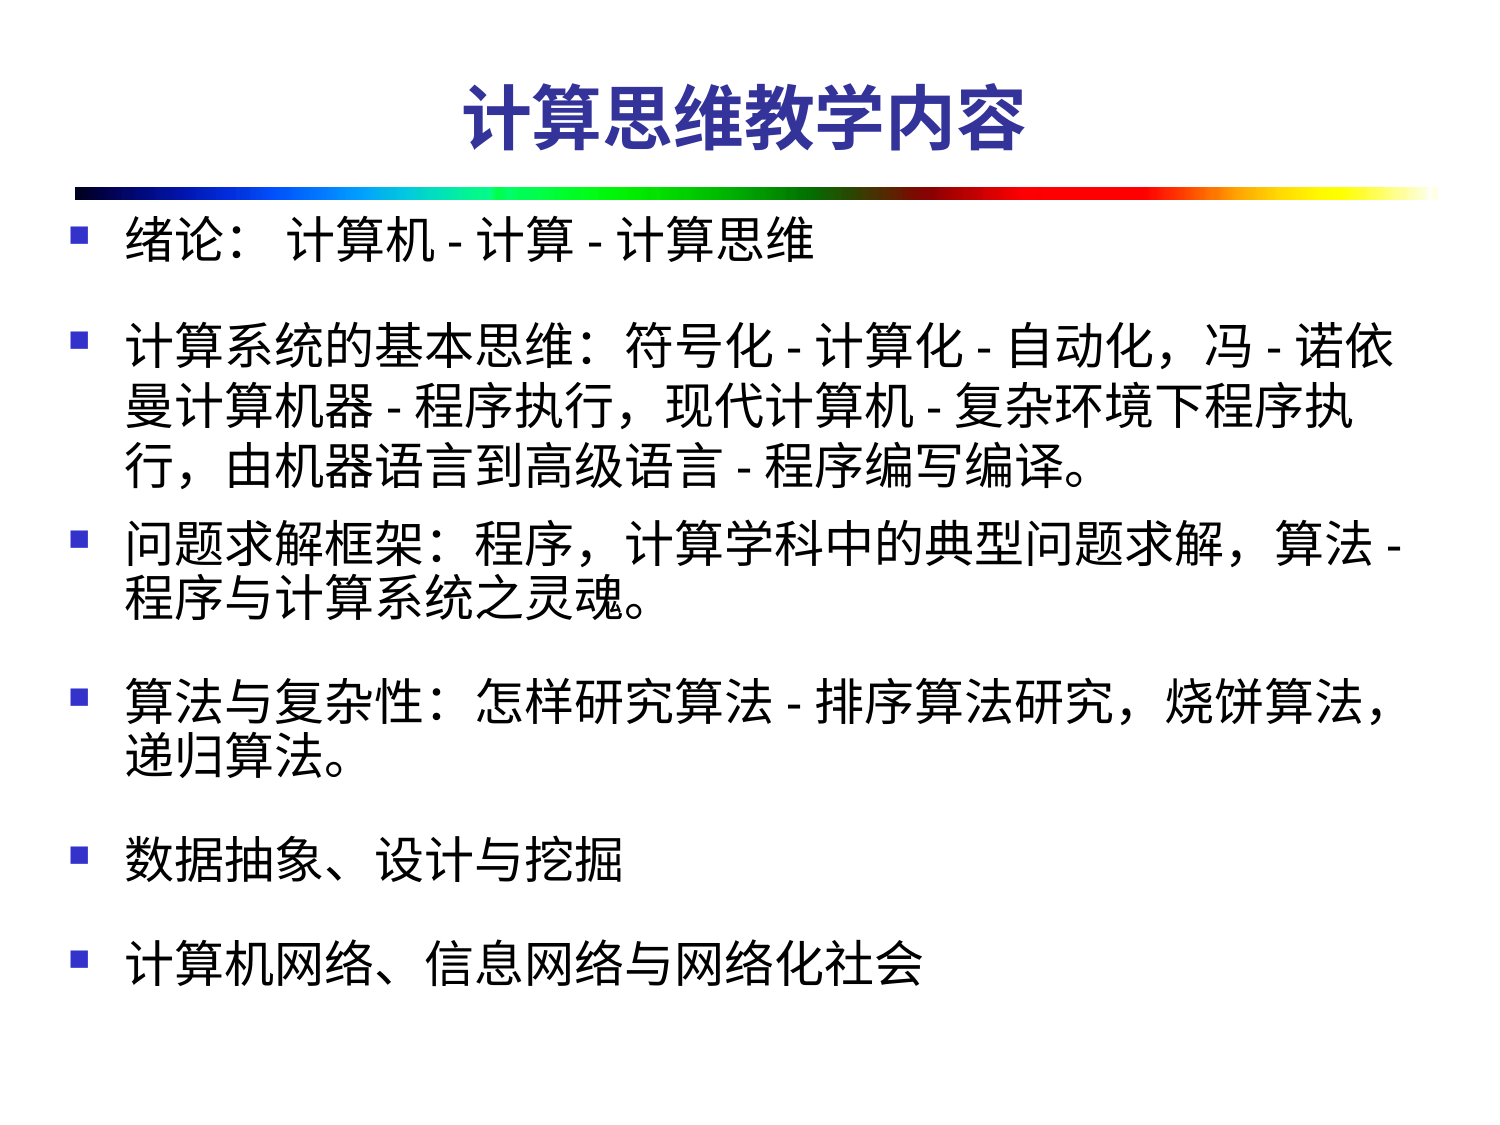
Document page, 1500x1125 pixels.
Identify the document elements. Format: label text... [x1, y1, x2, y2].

list 绪论： 计算机-计算-计算思维 计算系统的基本思维：符号化-计算化-自动化，冯-诺依曼计算机器-程序执行，现代计算机-复杂环境下程序执行，由机器语言到高级语言-程序编写编译。 问题求解框架：程序，计算学科中的典型问题求解，算法-程序与计算系统之灵魂。 算法与复杂性：怎样研究算法-排序算法研究，烧饼算法，递归算法。 数据抽象、设计与挖掘 计算机网络、信息网络与网络化社会 [52, 207, 1436, 941]
picture [75, 187, 365, 200]
picture [392, 187, 1438, 200]
title 计算思维教学内容 [123, 66, 1365, 167]
